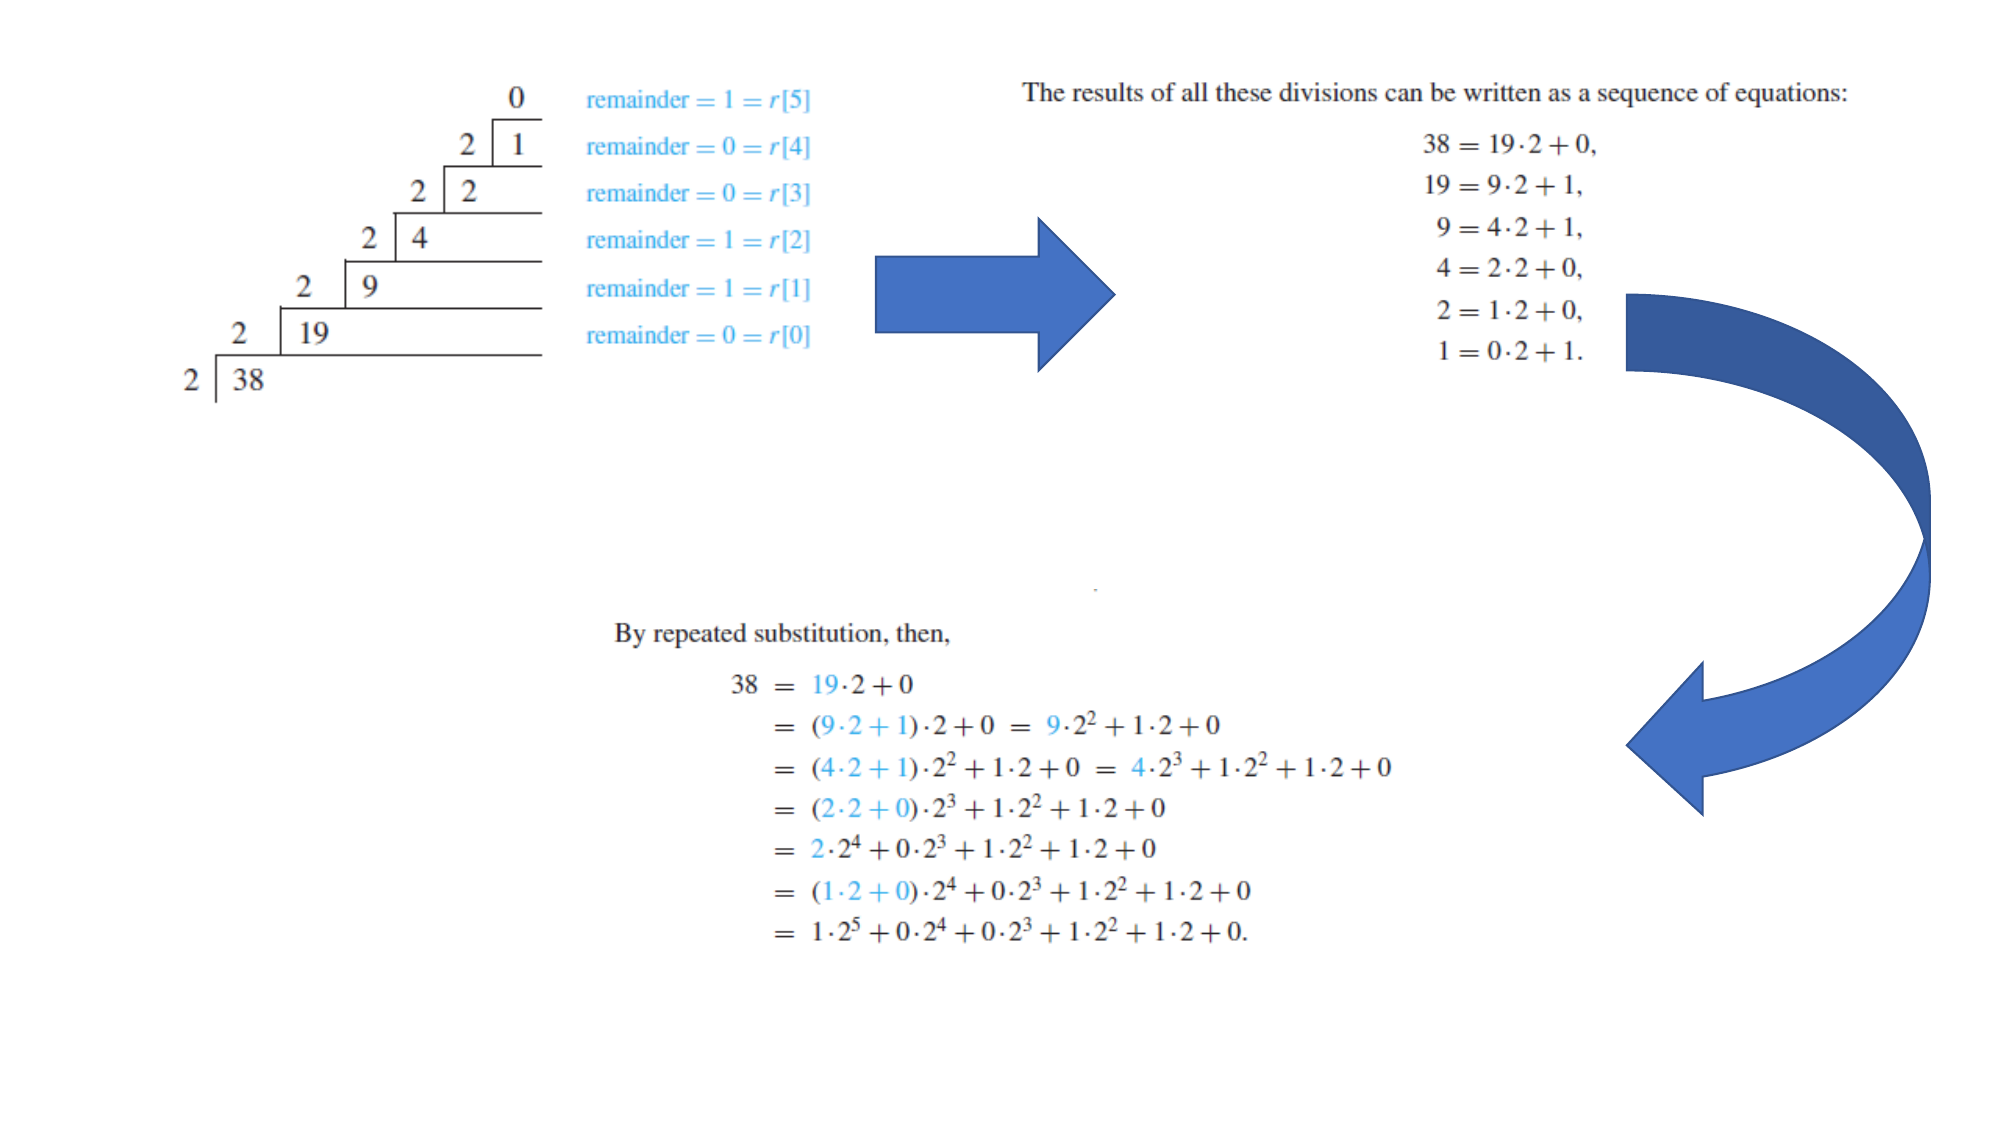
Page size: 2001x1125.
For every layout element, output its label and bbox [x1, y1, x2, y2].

text_box [918, 255, 1010, 334]
picture [166, 67, 918, 423]
picture [1010, 67, 1863, 371]
list [577, 589, 1510, 983]
text_box [1625, 370, 1931, 817]
